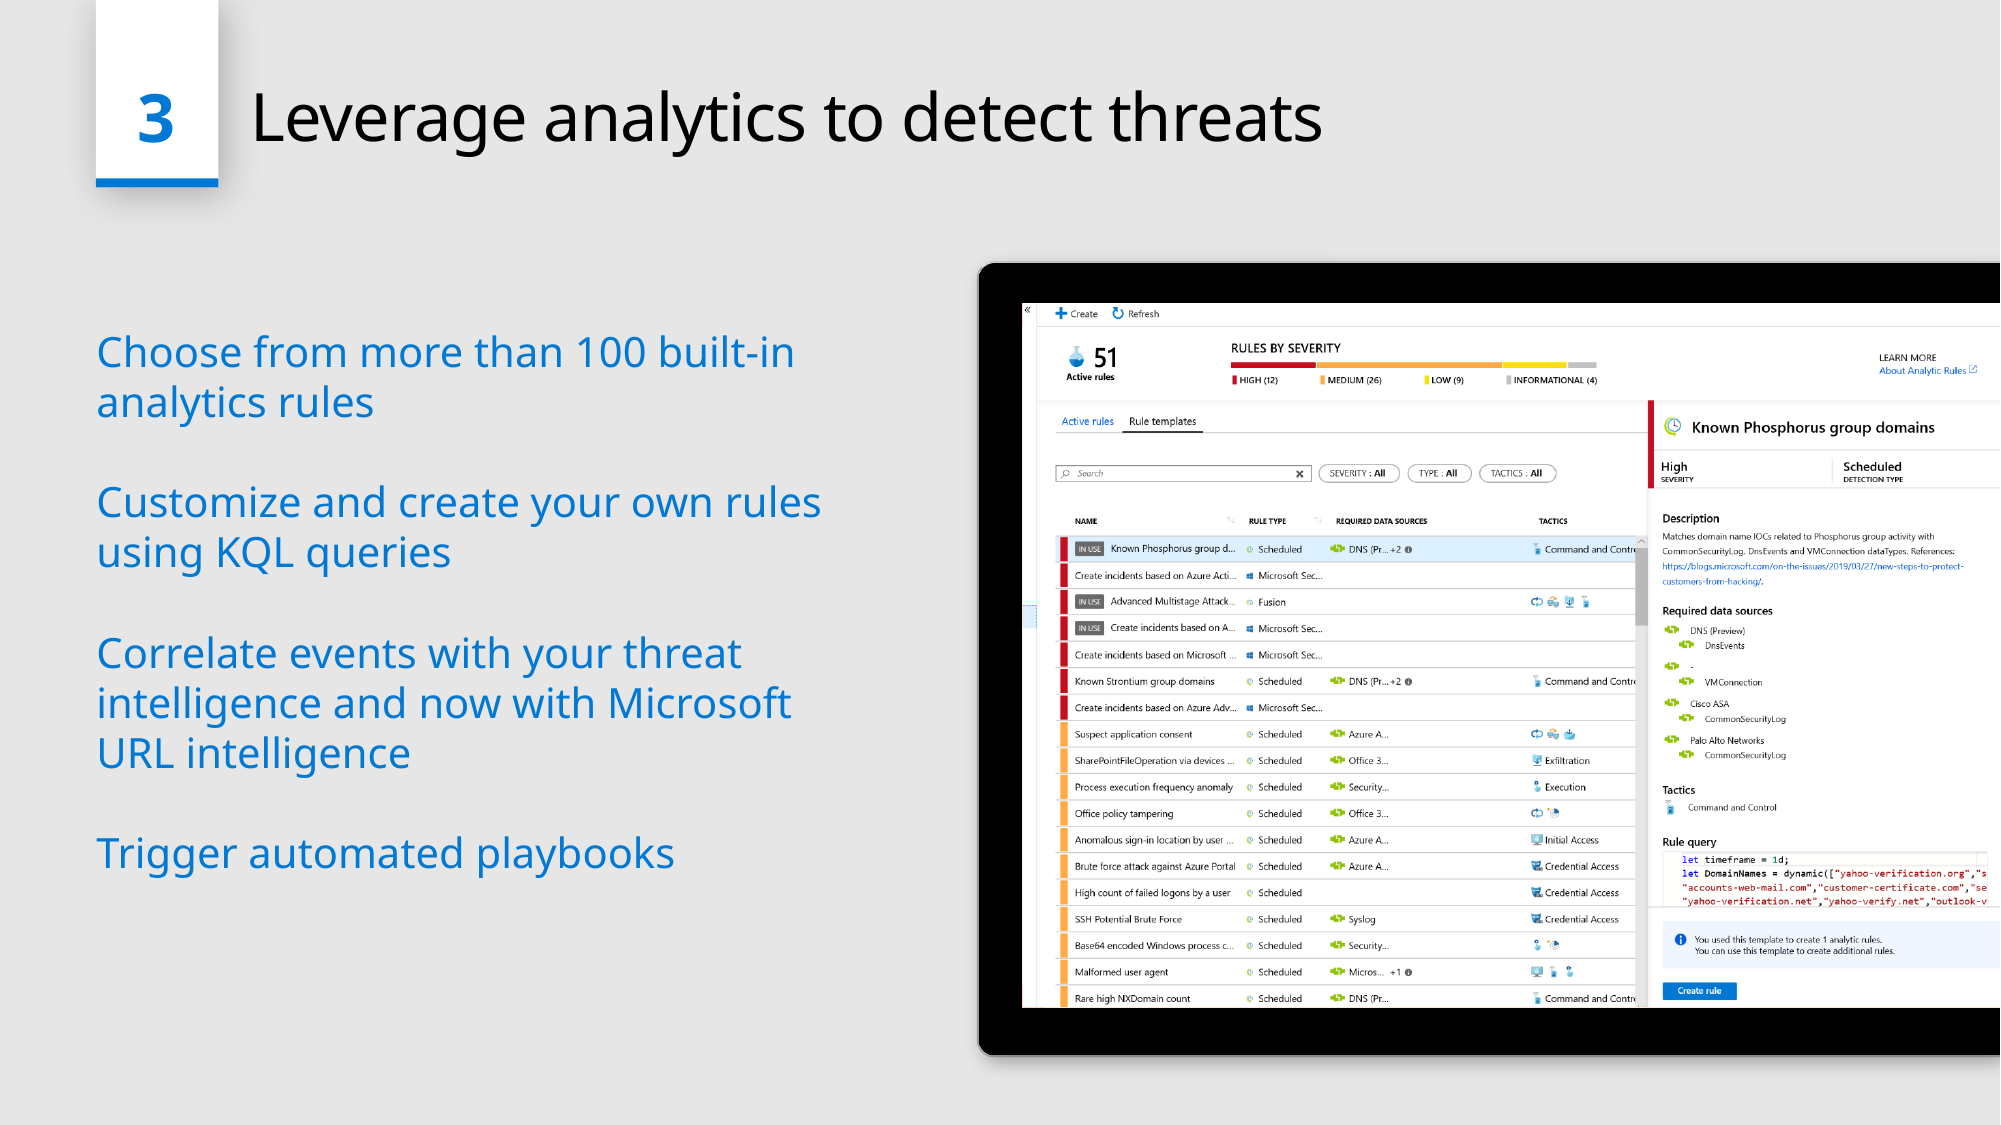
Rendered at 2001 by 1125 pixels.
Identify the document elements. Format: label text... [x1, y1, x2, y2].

text_box Choose from more than 100 built-in analytics rules Customize and create your own rules using KQL queries Correlate events with your threat intelligence and now with Microsoft URL intelligence Trigger automated playbooks [96, 326, 884, 1000]
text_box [95, 0, 219, 188]
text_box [941, 227, 2000, 1093]
title Leverage analytics to detect threats [250, 75, 1904, 156]
